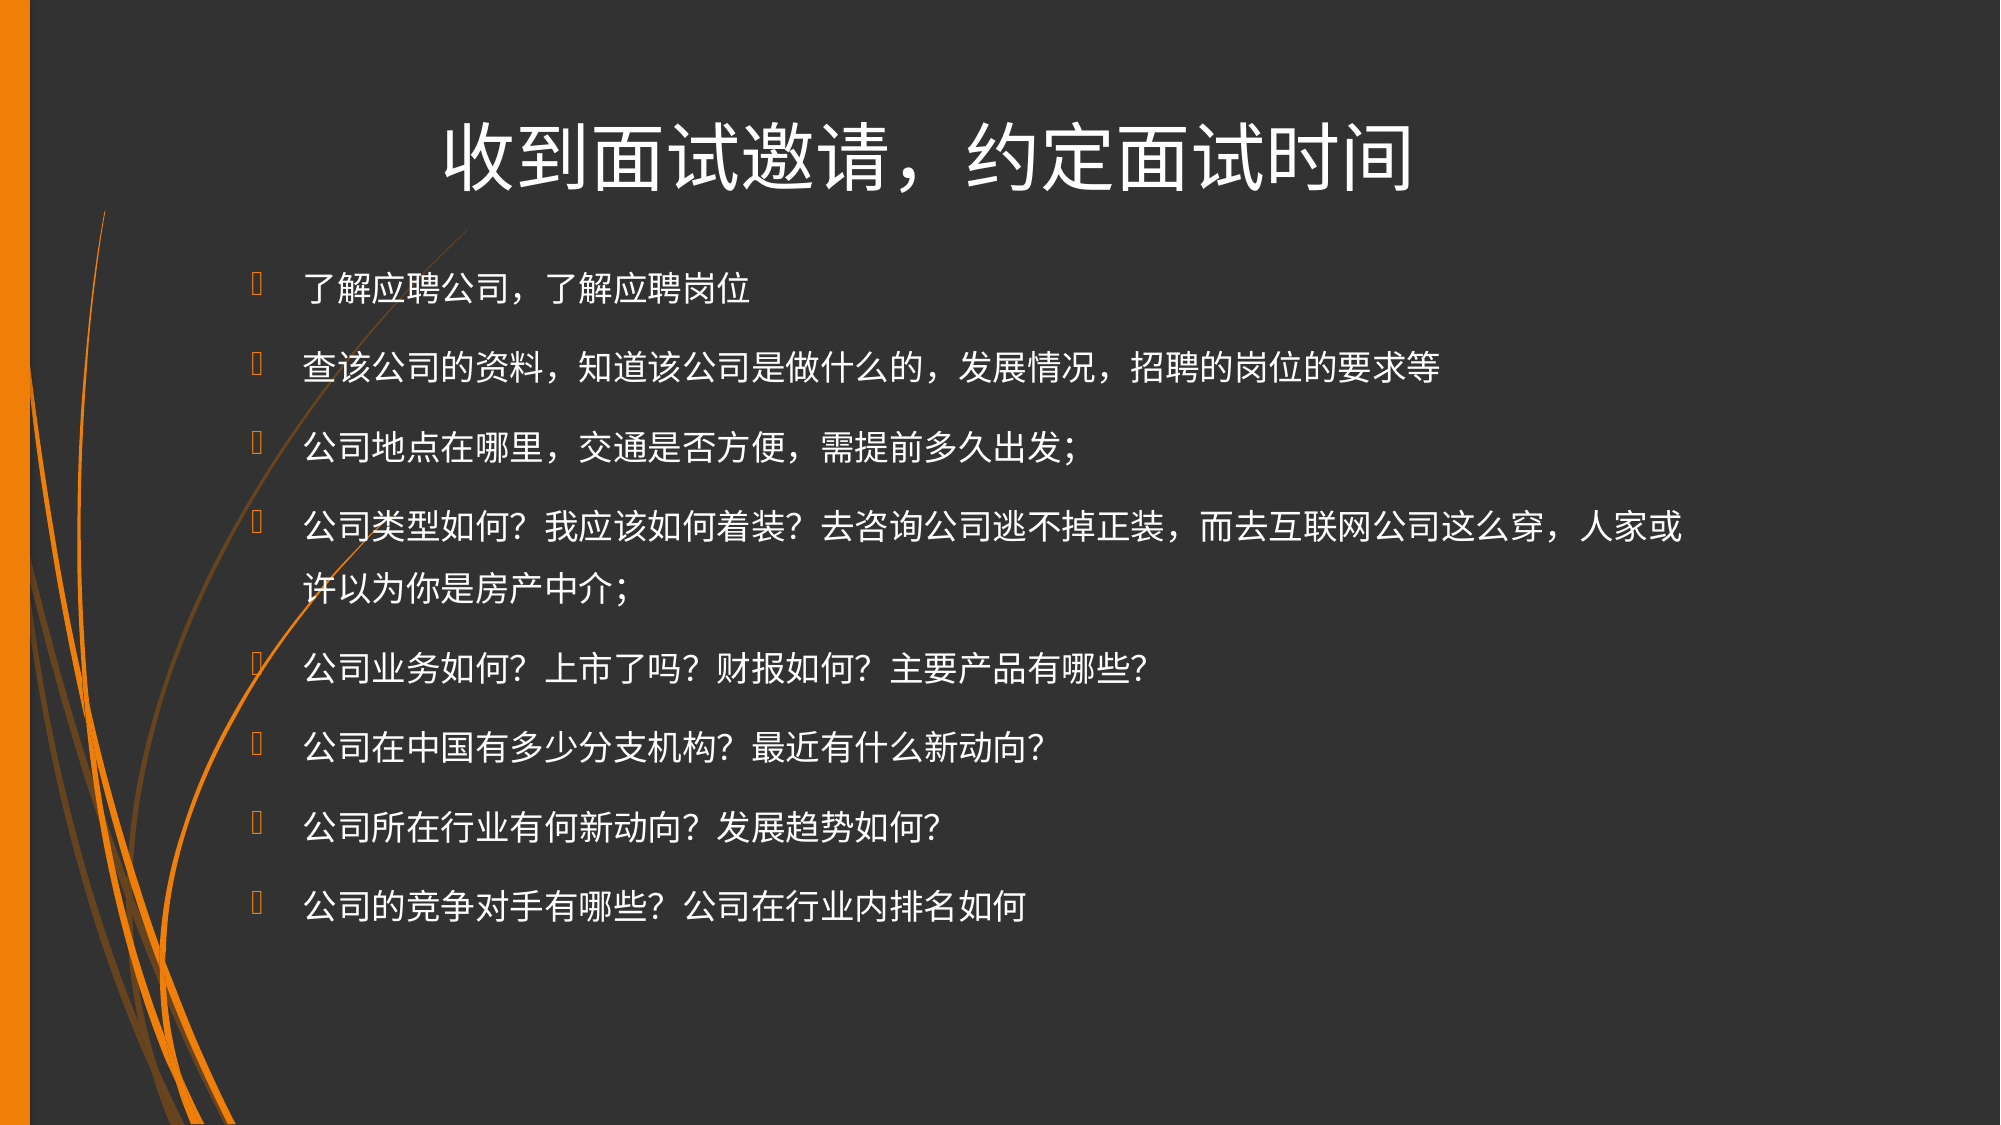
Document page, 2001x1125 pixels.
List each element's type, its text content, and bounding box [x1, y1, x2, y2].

title 收到面试邀请，约定面试时间 [425, 102, 1888, 313]
list 了解应聘公司，了解应聘岗位 查该公司的资料，知道该公司是做什么的，发展情况，招聘的岗位的要求等 公司地点在哪里，交通是否方便，需提前多久出发； 公司类型如何？我应该如何着装？去咨询公司逃不掉正装，而去互联网公司这么穿，人家或许以为你是房产中介； 公司业务如何？上市了吗？财报如何？主要产品有哪些？ 公司在中国有多少分支机构？最近有什么新动向？ 公司所在行业有何新动向？发展趋势如何？ 公司的竞争对手有哪些？公司在行业内排名如何 [236, 238, 1699, 938]
